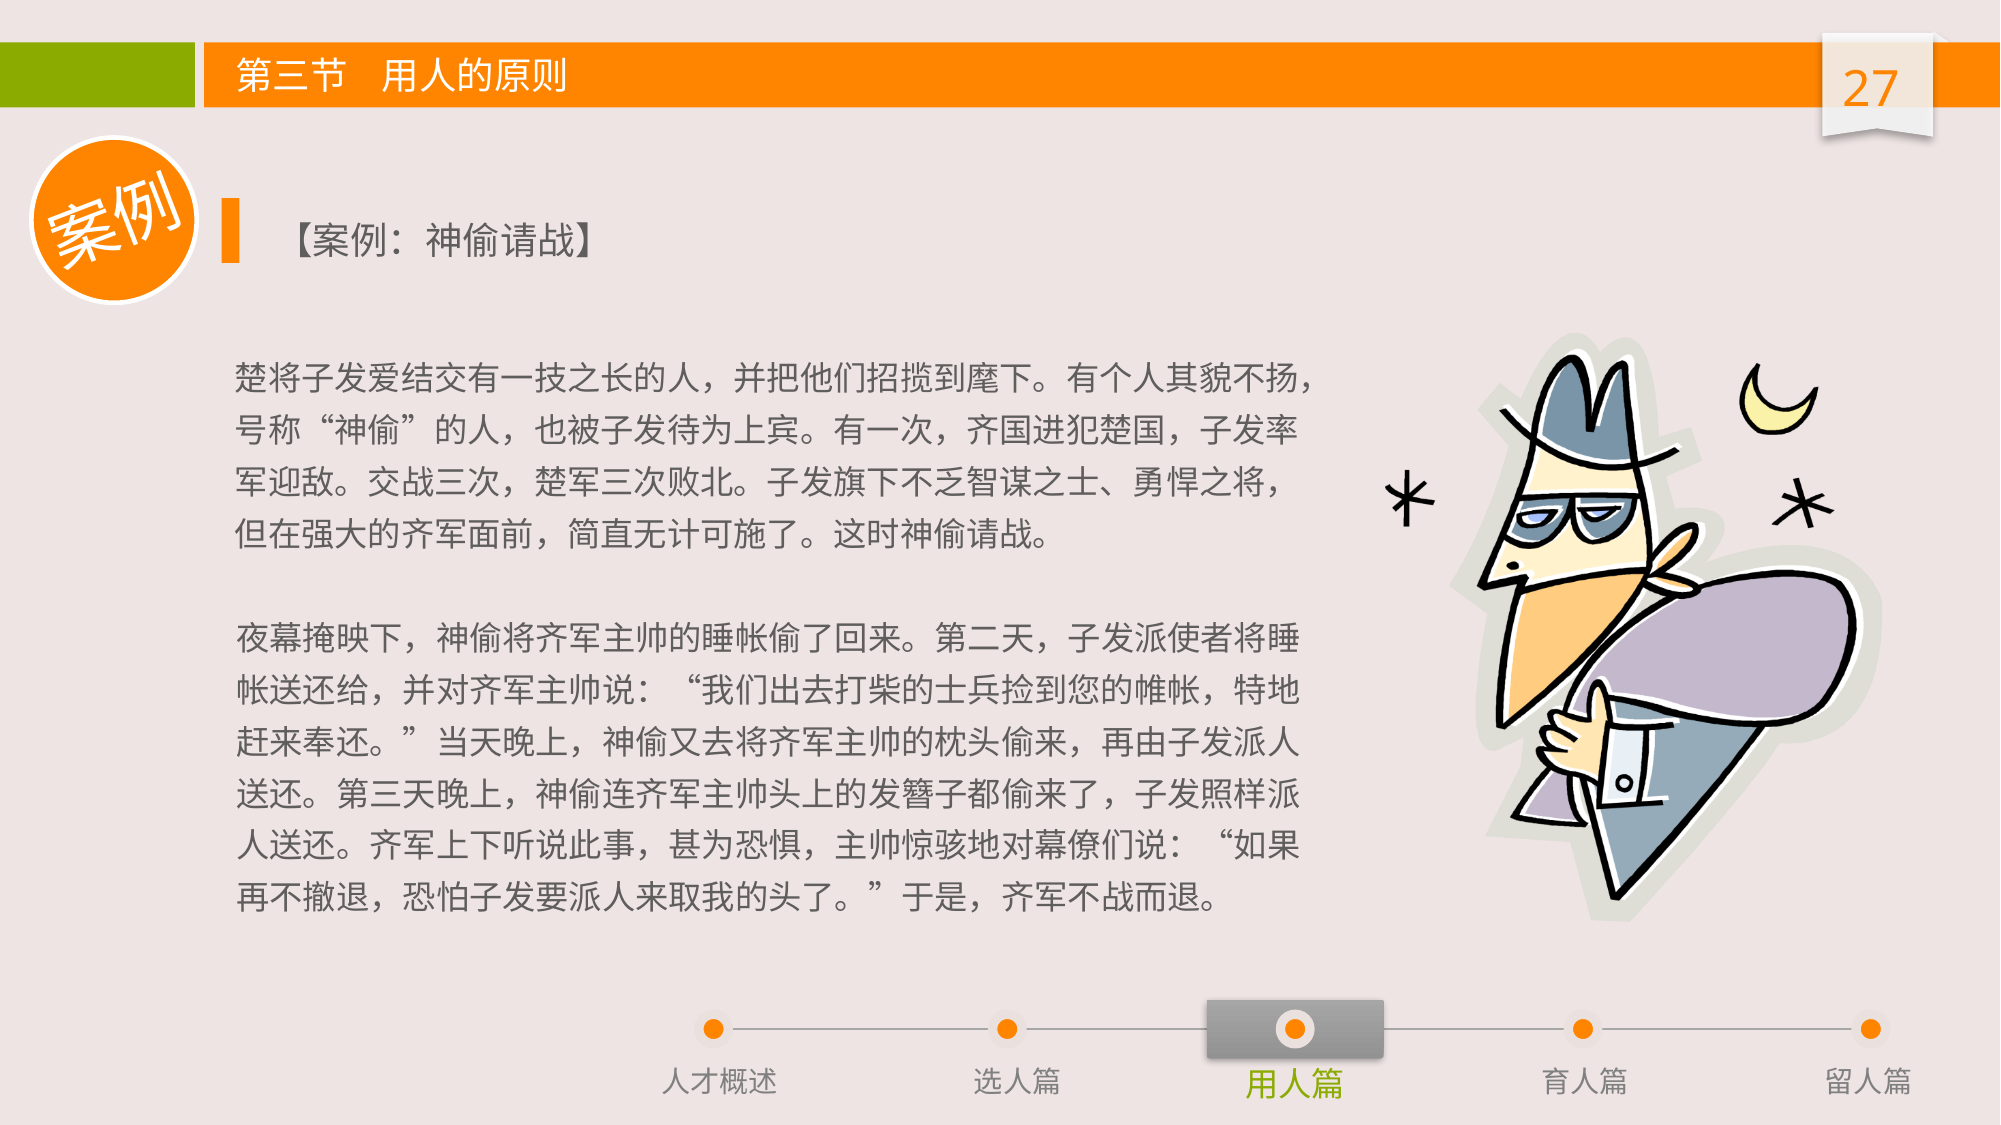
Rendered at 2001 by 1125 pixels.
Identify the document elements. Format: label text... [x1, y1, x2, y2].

text_box [220, 196, 241, 265]
text_box 楚将子发爱结交有一技之长的人，并把他们招揽到麾下。有个人其貌不扬，号称“神偷”的人，也被子发待为上宾。有一次，齐国进犯楚国，子发率军迎敌。交战三次，楚军三次败北。子发旗下不乏智谋之士、勇悍之将，但在强大的齐军面前，简直无计可施了。这时神偷请战。 [220, 338, 1343, 561]
picture [1384, 326, 1887, 925]
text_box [31, 137, 197, 304]
text_box 【案例：神偷请战】 [243, 196, 1130, 270]
text_box 夜幕掩映下，神偷将齐军主帅的睡帐偷了回来。第二天，子发派使者将睡帐送还给，并对齐军主帅说：“我们出去打柴的士兵捡到您的帷帐，特地赶来奉还。”当天晚上，神偷又去将齐军主帅的枕头偷来，再由子发派人送还。第三天晚上，神偷连齐军主帅头上的发簪子都偷来了，子发照样派人送还。齐军上下听说此事，甚为恐惧，主帅惊骇地对幕僚们说：“如果再不撤退，恐怕子发要派人来取我的头了。”于是，齐军不战而退。 [221, 597, 1342, 924]
